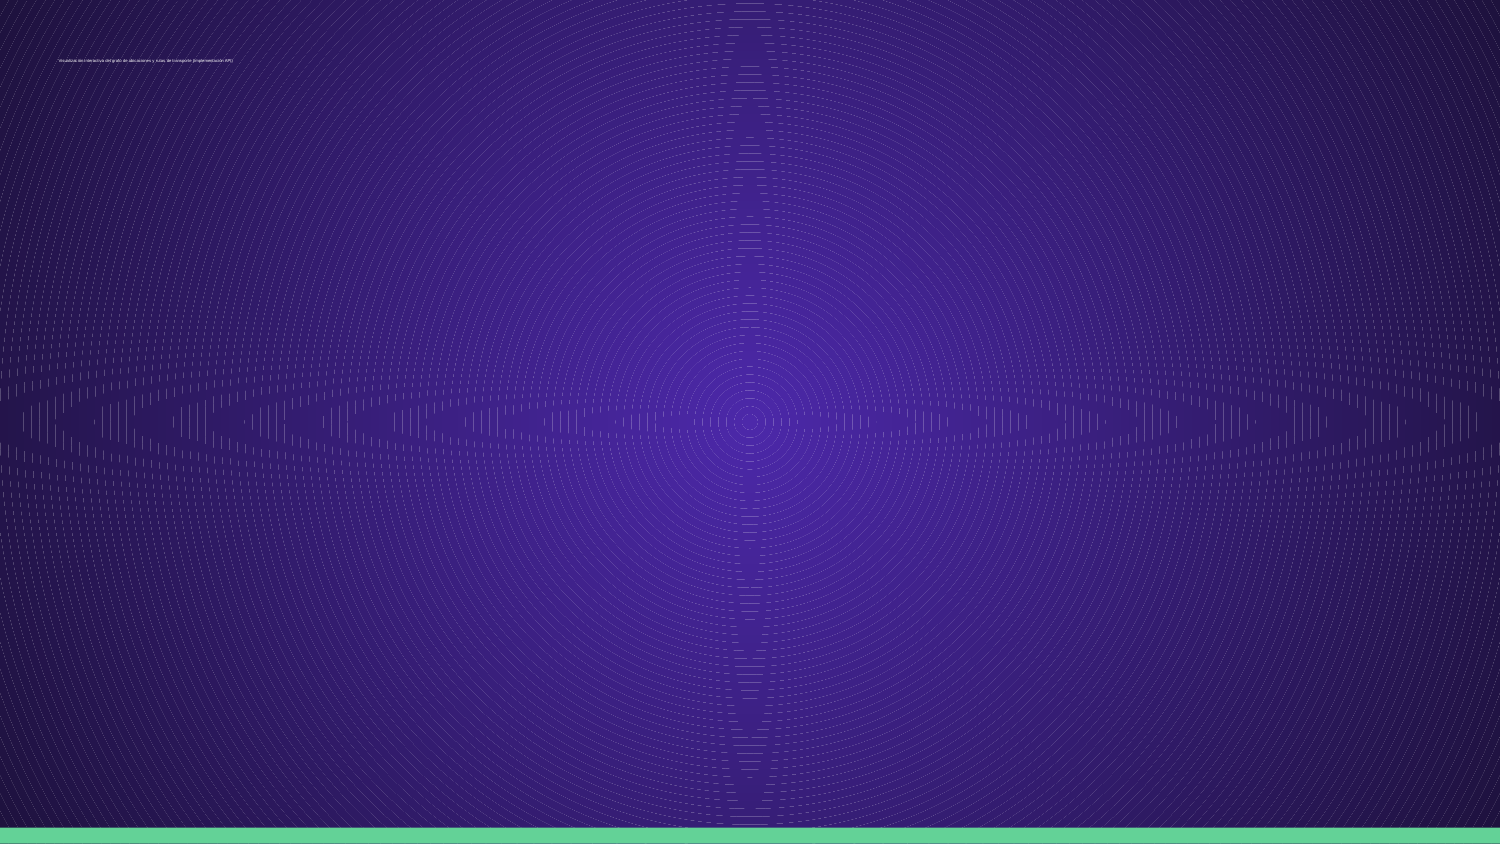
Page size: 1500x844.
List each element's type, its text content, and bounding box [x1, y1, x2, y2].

title Visualización interactiva del grafo de ubicaciones y rutas de transporte (implementación API). [43, 42, 1442, 106]
